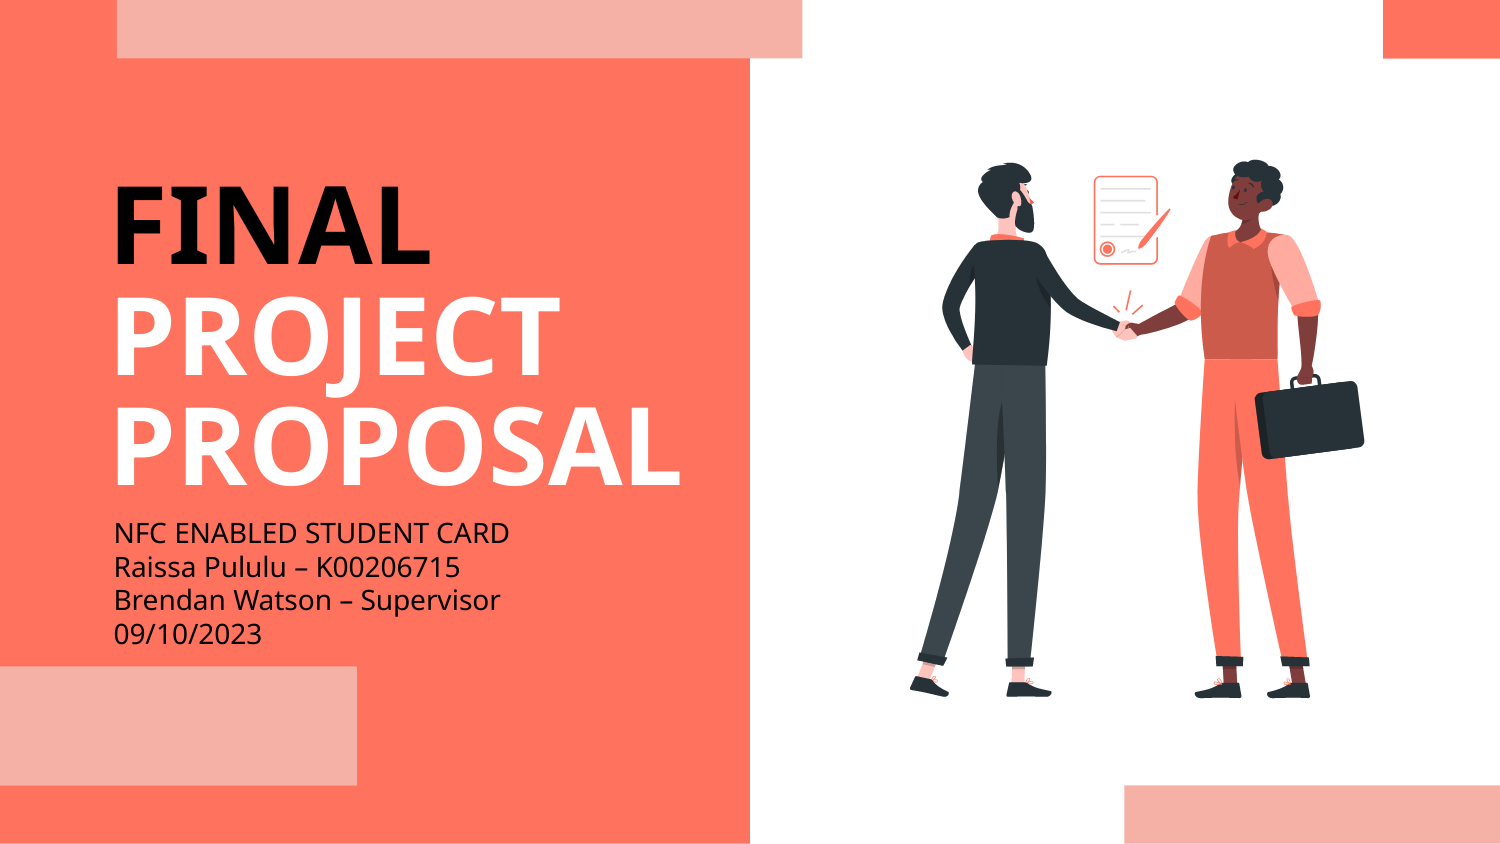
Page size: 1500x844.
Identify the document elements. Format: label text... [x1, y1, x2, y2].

subtitle NFC ENABLED STUDENT CARD Raissa Pululu – K00206715 Brendan Watson – Supervisor 09/10/2023 [98, 500, 718, 568]
title FINAL PROJECT PROPOSAL [93, 160, 704, 523]
text_box [0, 666, 357, 786]
picture [839, 116, 1421, 746]
